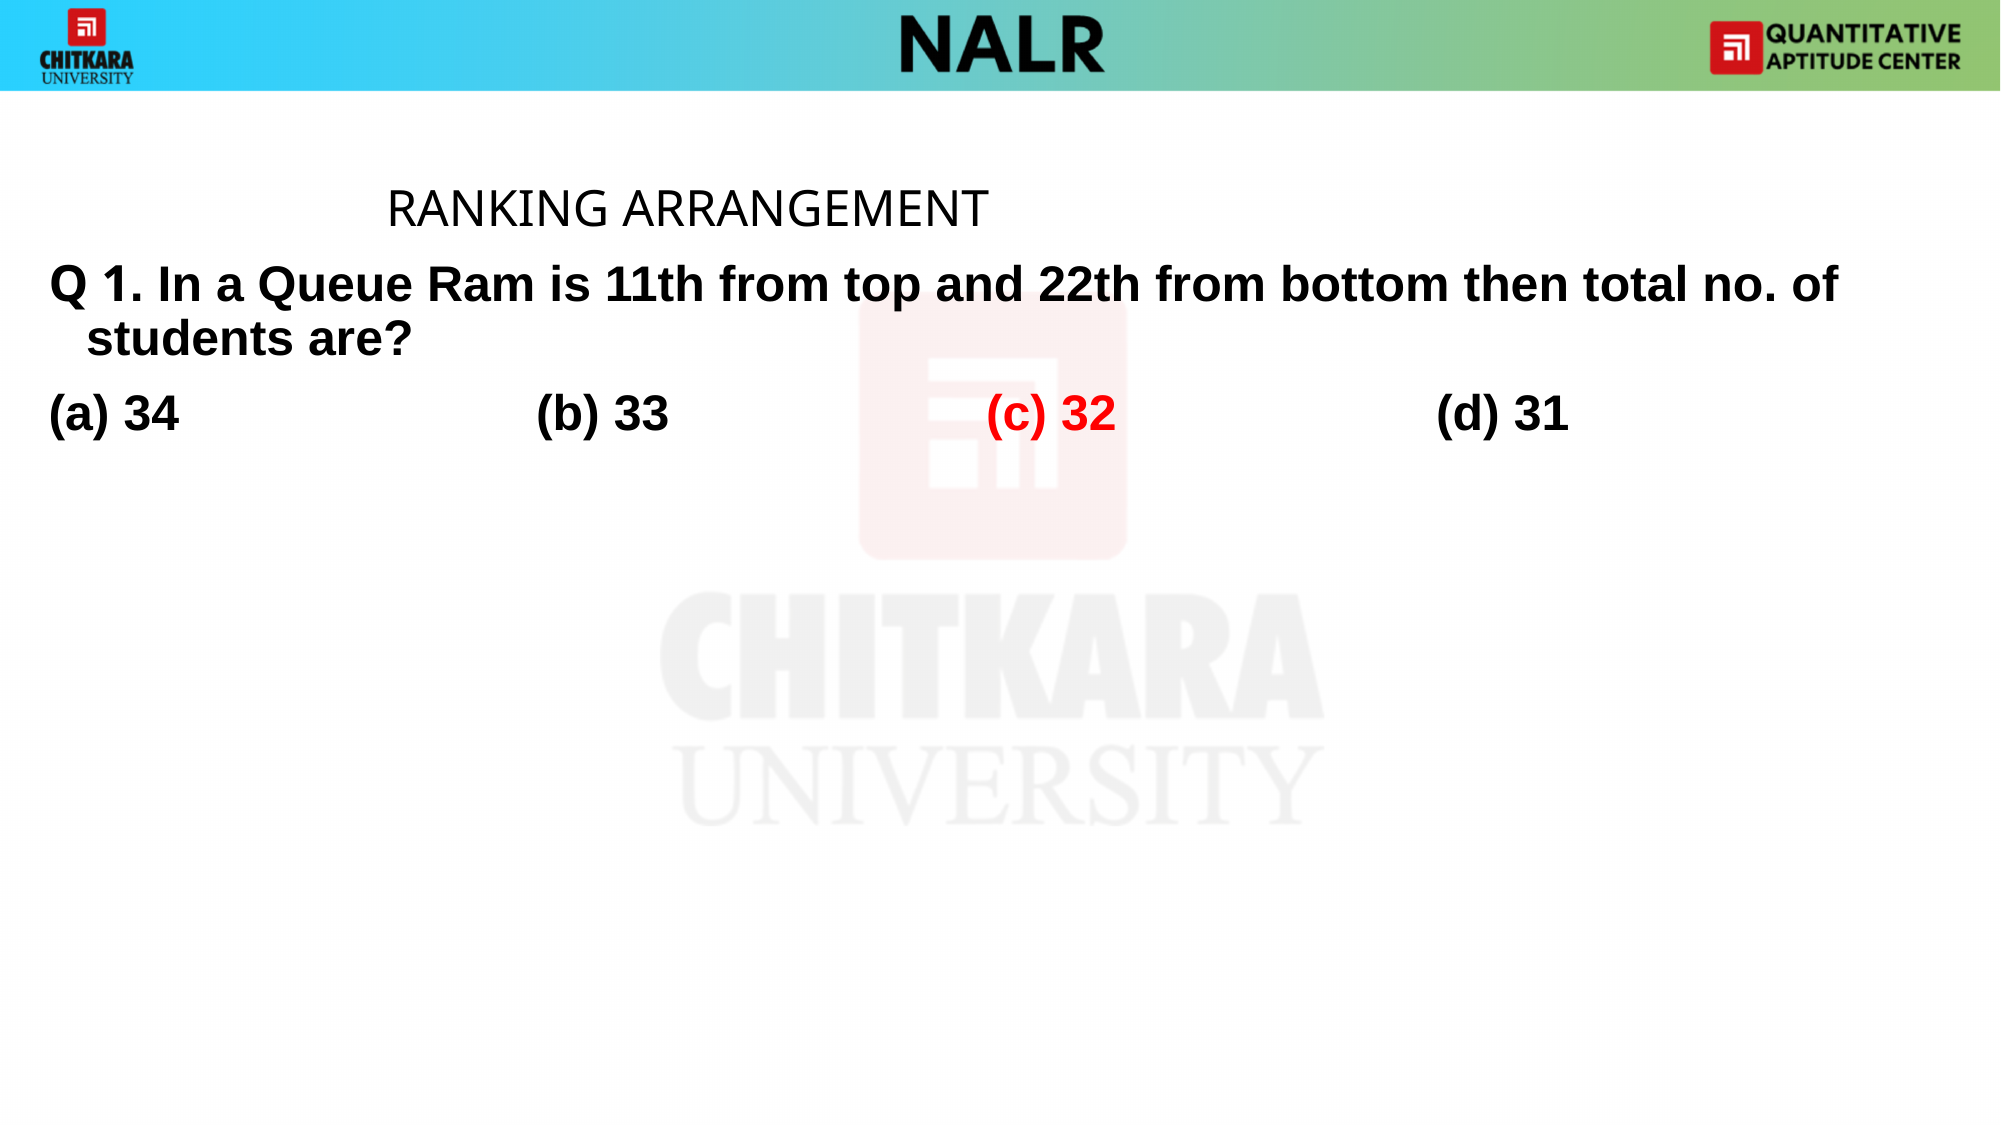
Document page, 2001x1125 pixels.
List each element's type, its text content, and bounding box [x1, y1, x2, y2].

picture [0, 0, 2001, 1125]
list RANKING ARRANGEMENT Q 1. In a Queue Ram is 11th from top and 22th from bottom then total no. of students are? (a) 34 (b) 33 (c) 32 (d) 31 [33, 175, 1959, 1053]
title [41, 31, 1959, 142]
